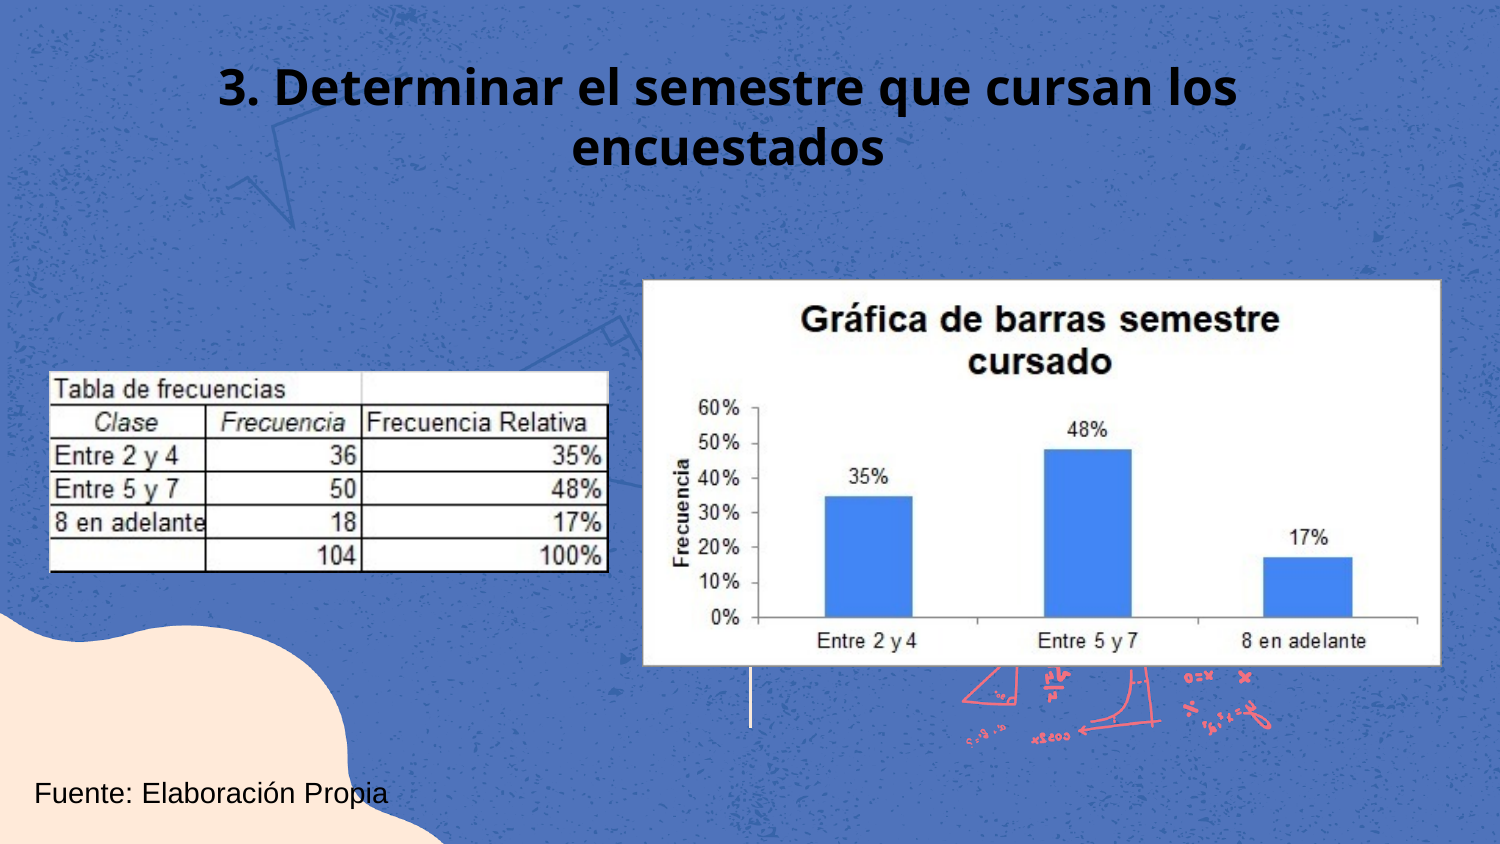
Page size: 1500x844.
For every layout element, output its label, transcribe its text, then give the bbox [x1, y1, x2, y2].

text_box Fuente: Elaboración Propia [19, 767, 684, 817]
picture [0, 0, 1500, 844]
title 3. Determinar el semestre que cursan los encuestados [49, 56, 1408, 311]
